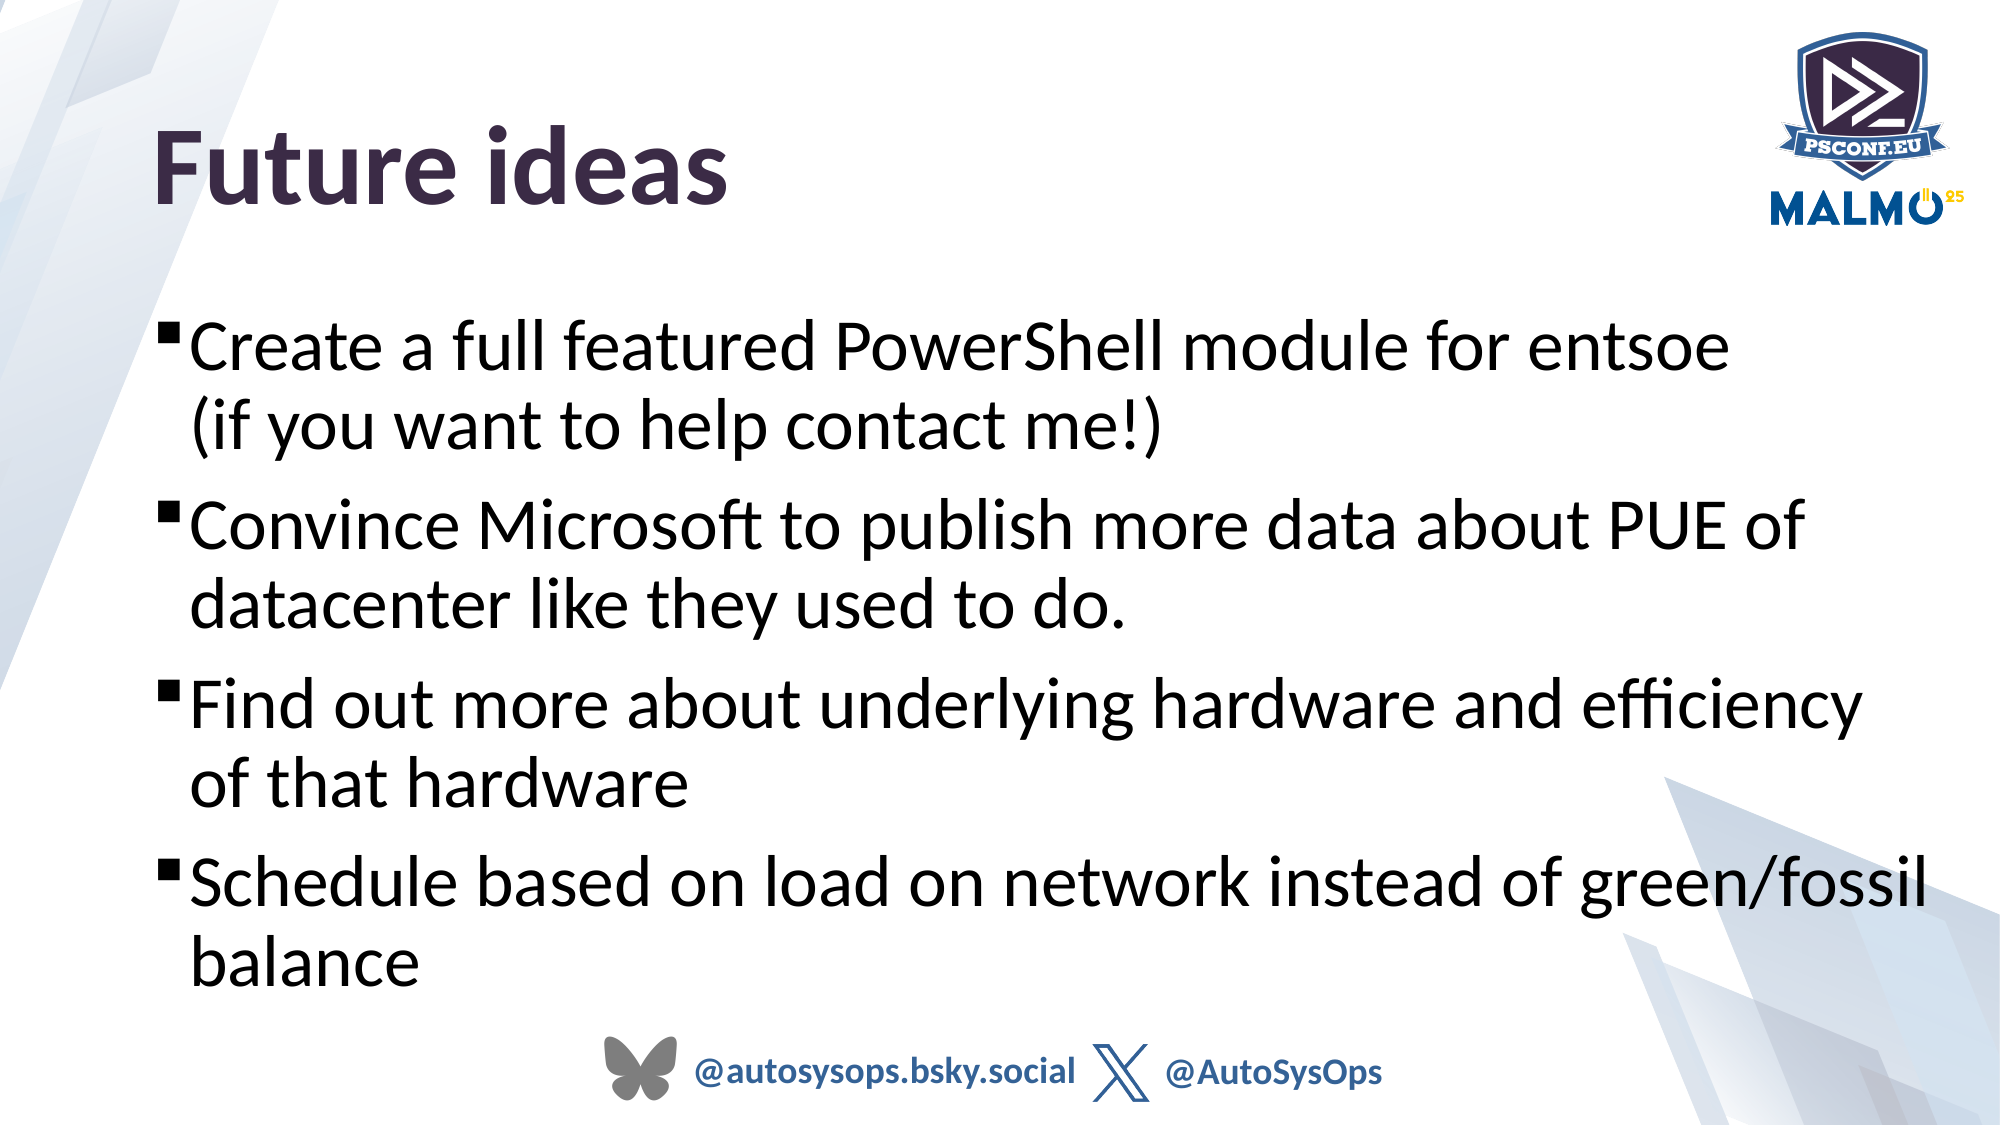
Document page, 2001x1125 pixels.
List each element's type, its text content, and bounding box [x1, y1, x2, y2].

title Future ideas [137, 59, 1735, 278]
picture [0, 0, 2000, 1125]
list Create a full featured PowerShell module for entsoe (if you want to help contact me!) Convince Microsoft to publish more data about PUE of datacenter like they used to do. Find out more about underlying hardware and efficiency of that hardware Schedule based on load on network instead of green/fossil balance [137, 299, 1957, 1014]
